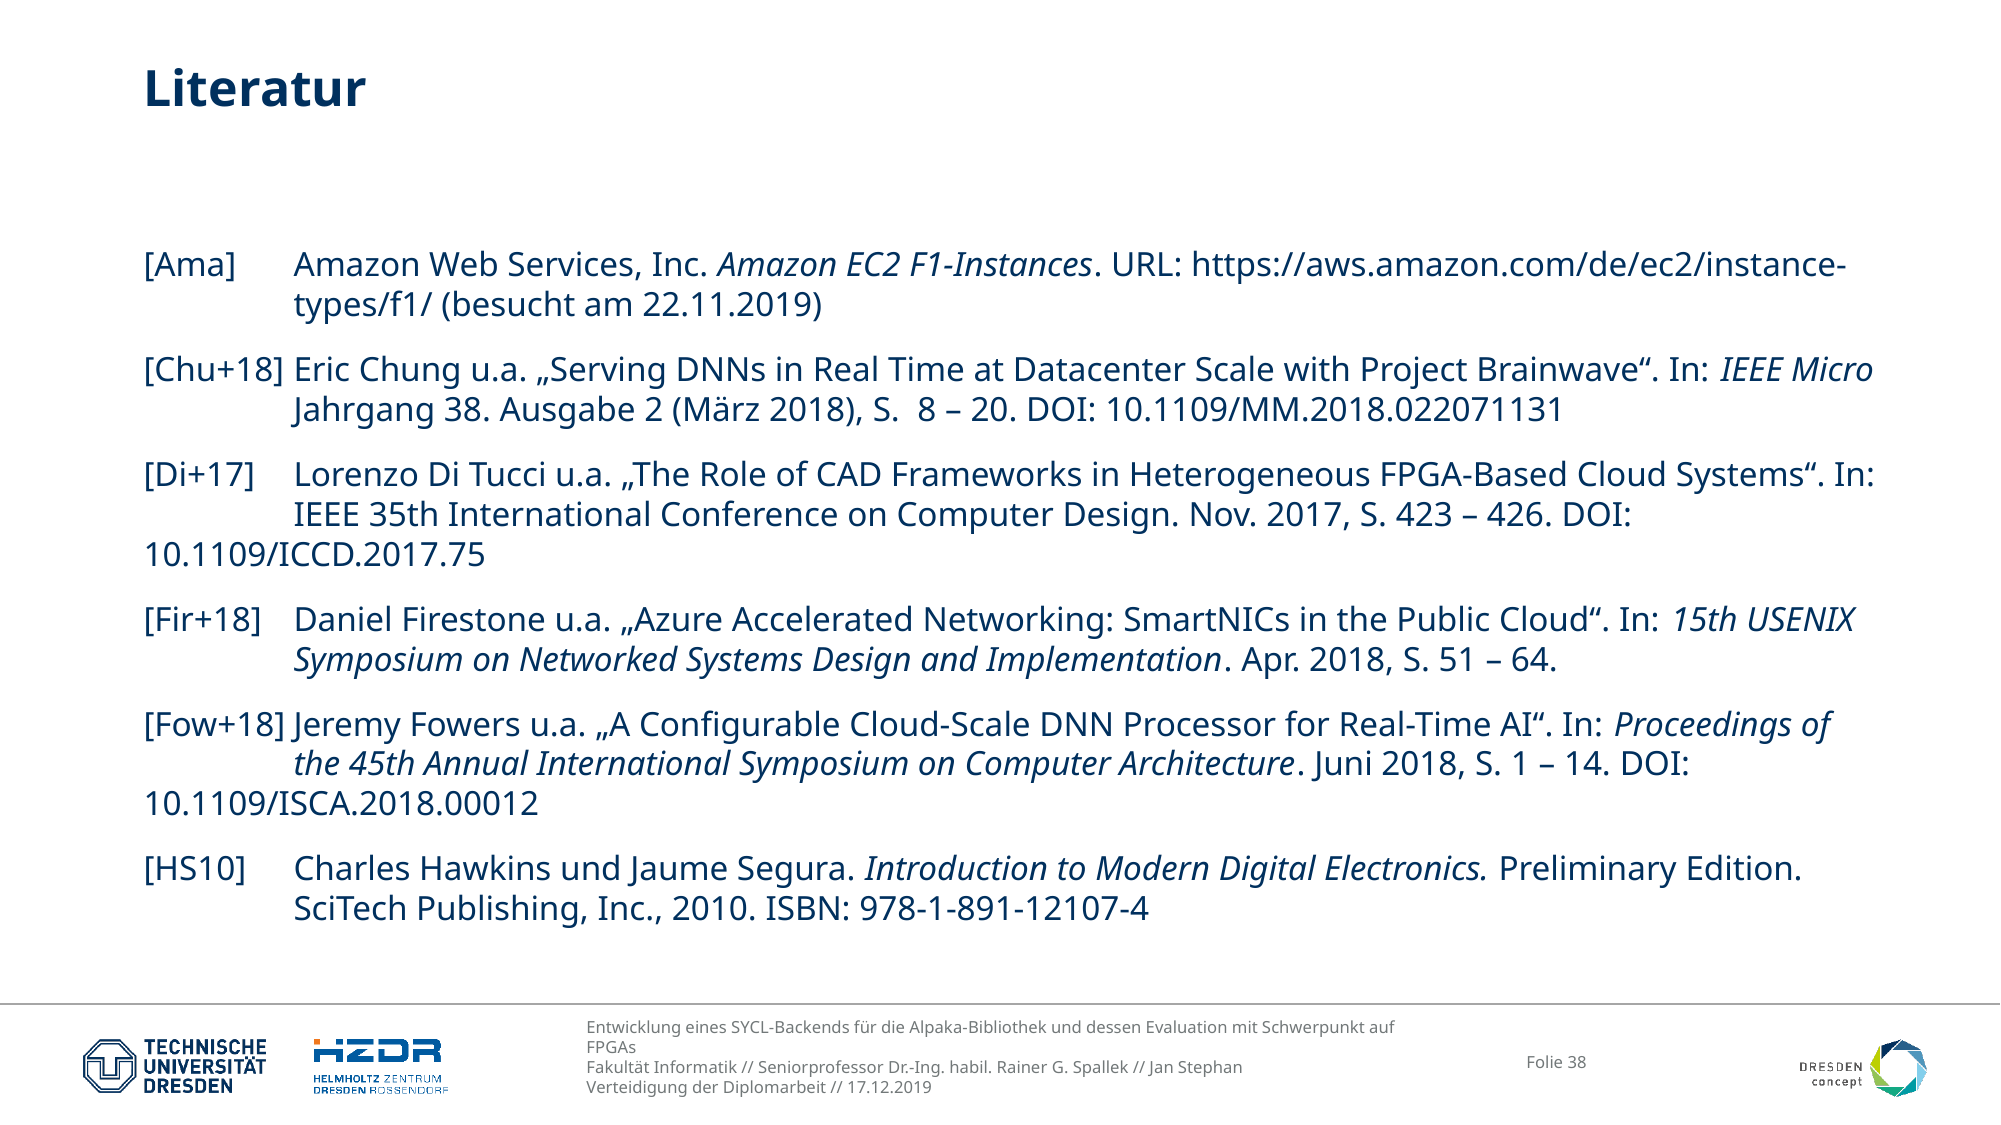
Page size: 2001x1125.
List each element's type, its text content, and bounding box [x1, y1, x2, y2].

list [Ama] Amazon Web Services, Inc. Amazon EC2 F1-Instances. URL: https://aws.amazon.com/de/ec2/instance- types/f1/ (besucht am 22.11.2019) [Chu+18] Eric Chung u.a. „Serving DNNs in Real Time at Datacenter Scale with Project Brainwave“. In: IEEE Micro Jahrgang 38. Ausgabe 2 (März 2018), S. 8 – 20. DOI: 10.1109/MM.2018.022071131 [Di+17] Lorenzo Di Tucci u.a. „The Role of CAD Frameworks in Heterogeneous FPGA-Based Cloud Systems“. In: IEEE 35th International Conference on Computer Design. Nov. 2017, S. 423 – 426. DOI: 10.1109/ICCD.2017.75 [Fir+18] Daniel Firestone u.a. „Azure Accelerated Networking: SmartNICs in the Public Cloud“. In: 15th USENIX Symposium on Networked Systems Design and Implementation. Apr. 2018, S. 51 – 64. [Fow+18] Jeremy Fowers u.a. „A Configurable Cloud-Scale DNN Processor for Real-Time AI“. In: Proceedings of the 45th Annual International Symposium on Computer Architecture. Juni 2018, S. 1 – 14. DOI: 10.1109/ISCA.2018.00012 [HS10] Charles Hawkins und Jaume Segura. Introduction to Modern Digital Electronics. Preliminary Edition. SciTech Publishing, Inc., 2010. ISBN: 978-1-891-12107-4 [143, 243, 1880, 957]
picture [302, 1027, 459, 1105]
title Literatur [143, 56, 1880, 169]
picture [1800, 1039, 1927, 1097]
picture [83, 1039, 266, 1093]
